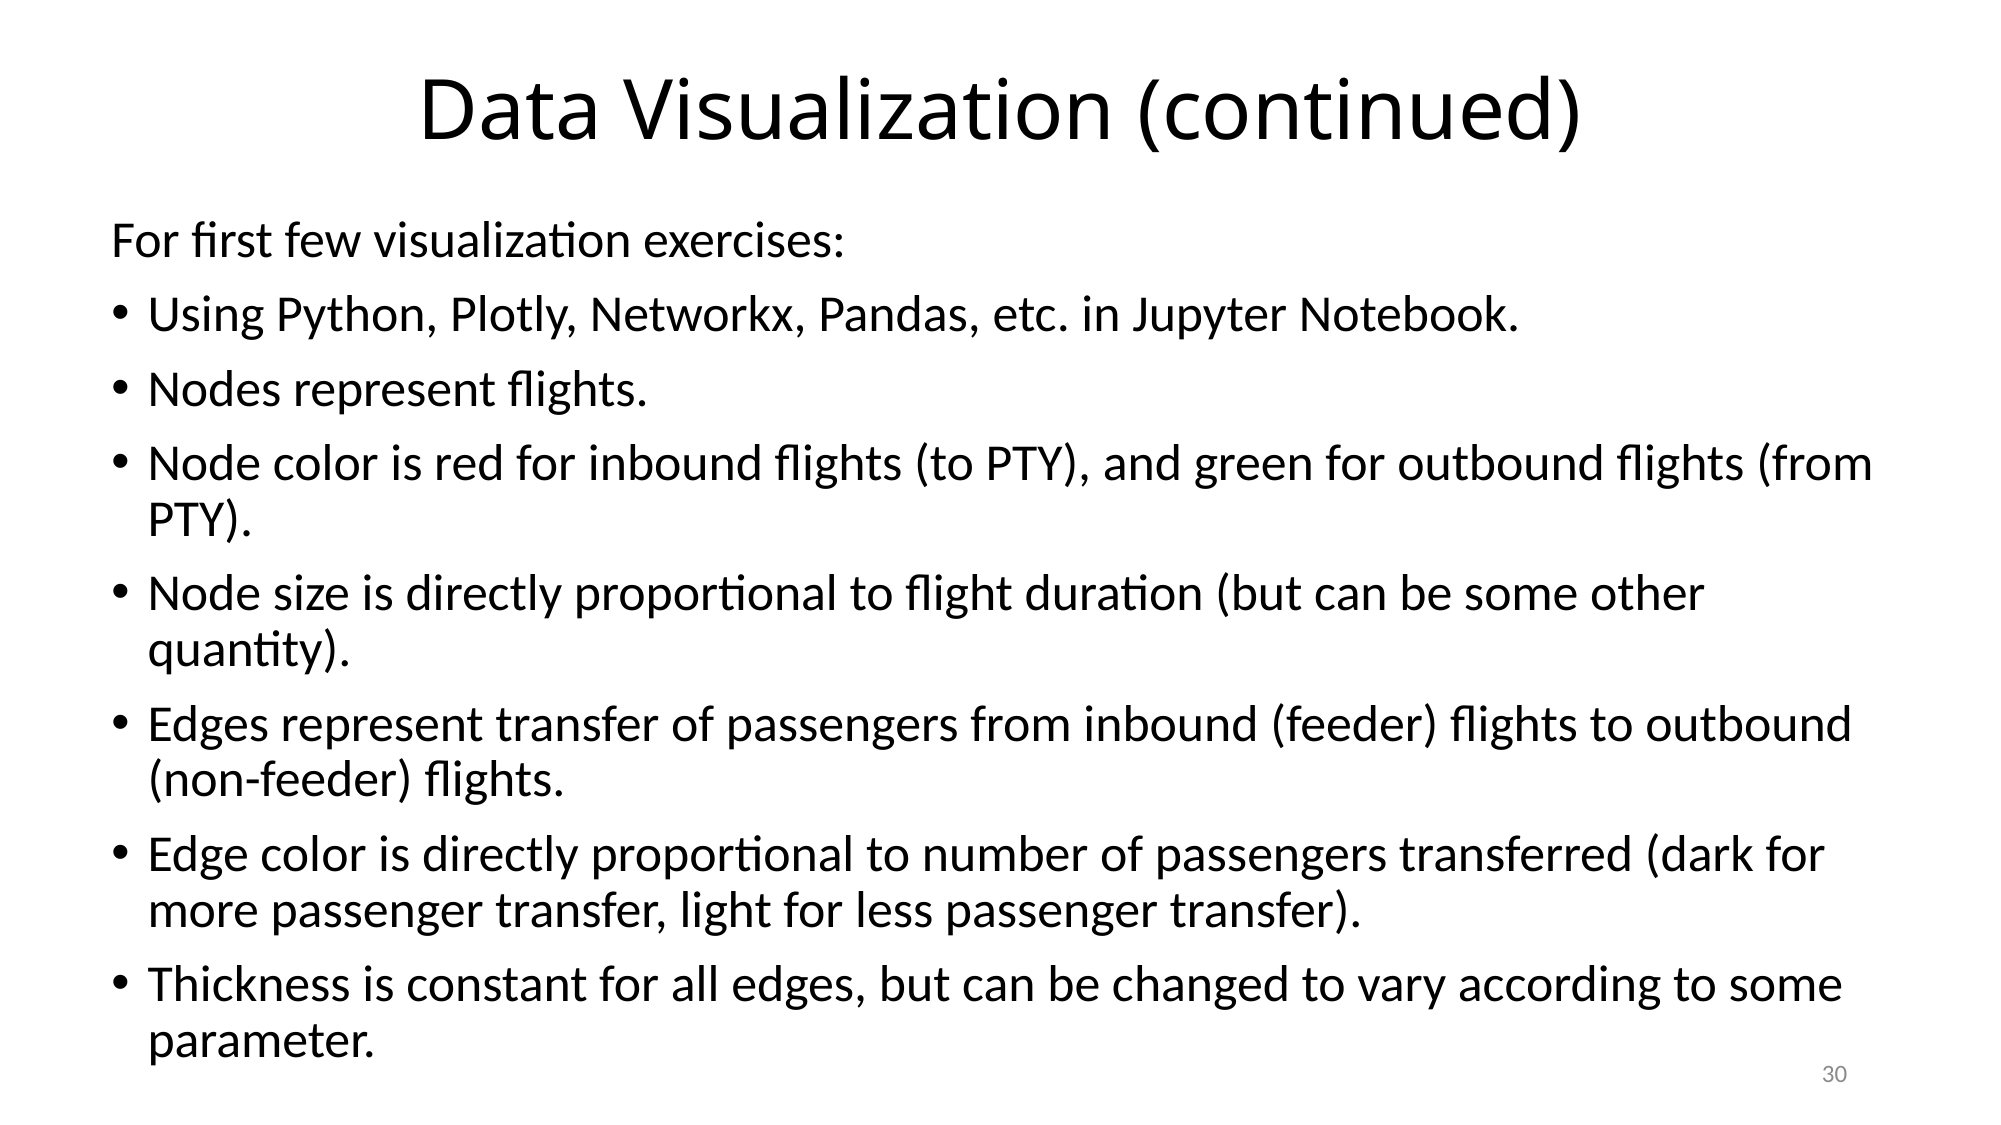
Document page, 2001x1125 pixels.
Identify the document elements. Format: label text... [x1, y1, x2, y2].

slide_number 30 [1412, 1042, 1863, 1103]
title Data Visualization (continued) [137, 46, 1863, 179]
list For first few visualization exercises: Using Python, Plotly, Networkx, Pandas, etc. in Jupyter Notebook. Nodes represent flights. Node color is red for inbound flights (to PTY), and green for outbound flights (from PTY). Node size is directly proportional to flight duration (but can be some other quantity). Edges represent transfer of passengers from inbound (feeder) flights to outbound (non-feeder) flights. Edge color is directly proportional to number of passengers transferred (dark for more passenger transfer, light for less passenger transfer). Thickness is constant for all edges, but can be changed to vary according to some parameter. [96, 205, 1911, 1079]
